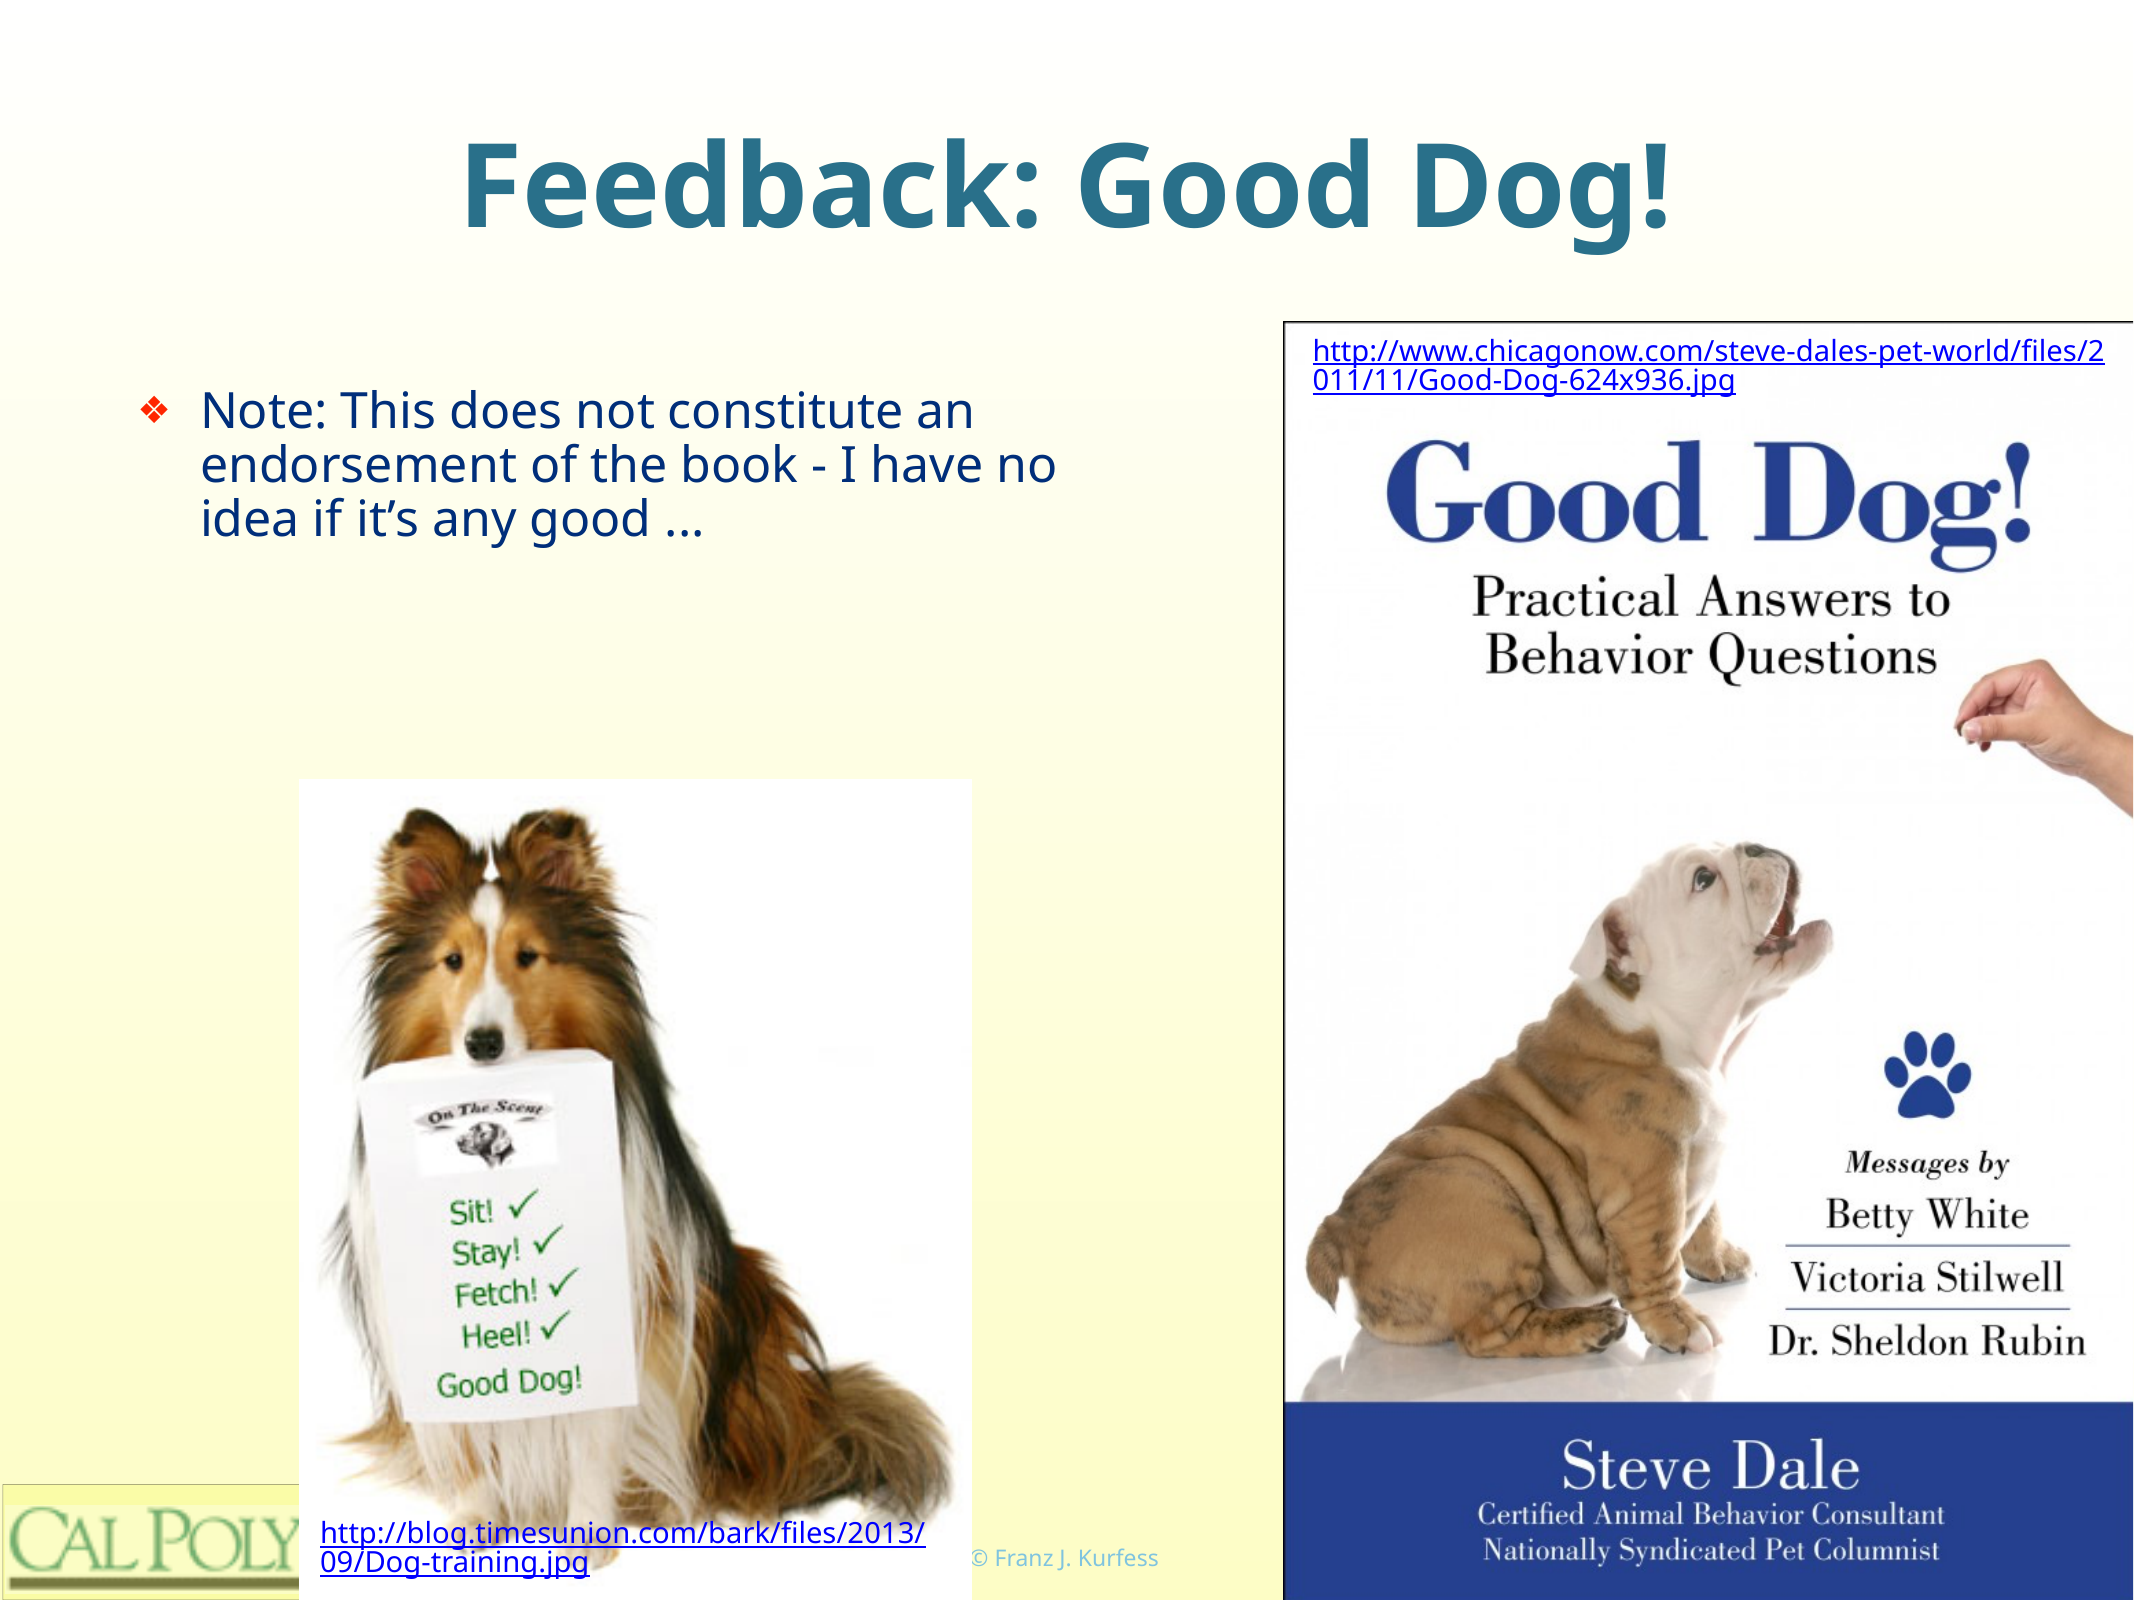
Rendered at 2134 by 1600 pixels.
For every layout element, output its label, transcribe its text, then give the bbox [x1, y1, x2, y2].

list Note: This does not constitute an endorsement of the book - I have no idea if it’s any good ... [128, 376, 1106, 1491]
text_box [1283, 321, 2134, 1600]
title Feedback: Good Dog! [128, 0, 2005, 363]
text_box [298, 778, 973, 1600]
